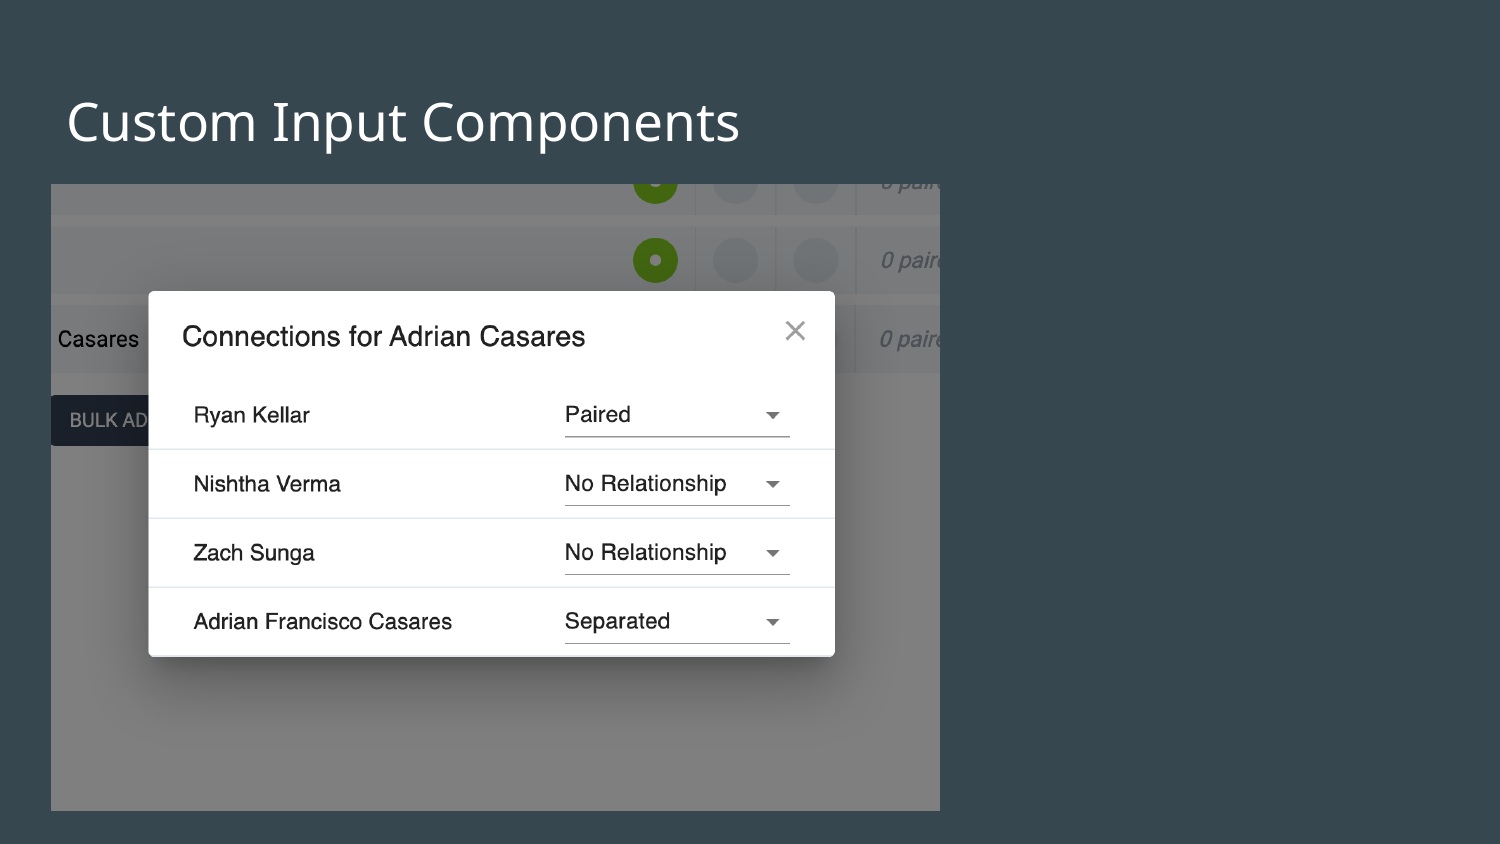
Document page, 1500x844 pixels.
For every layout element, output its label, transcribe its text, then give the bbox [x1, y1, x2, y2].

picture [50, 183, 940, 812]
title Custom Input Components [51, 72, 1449, 167]
